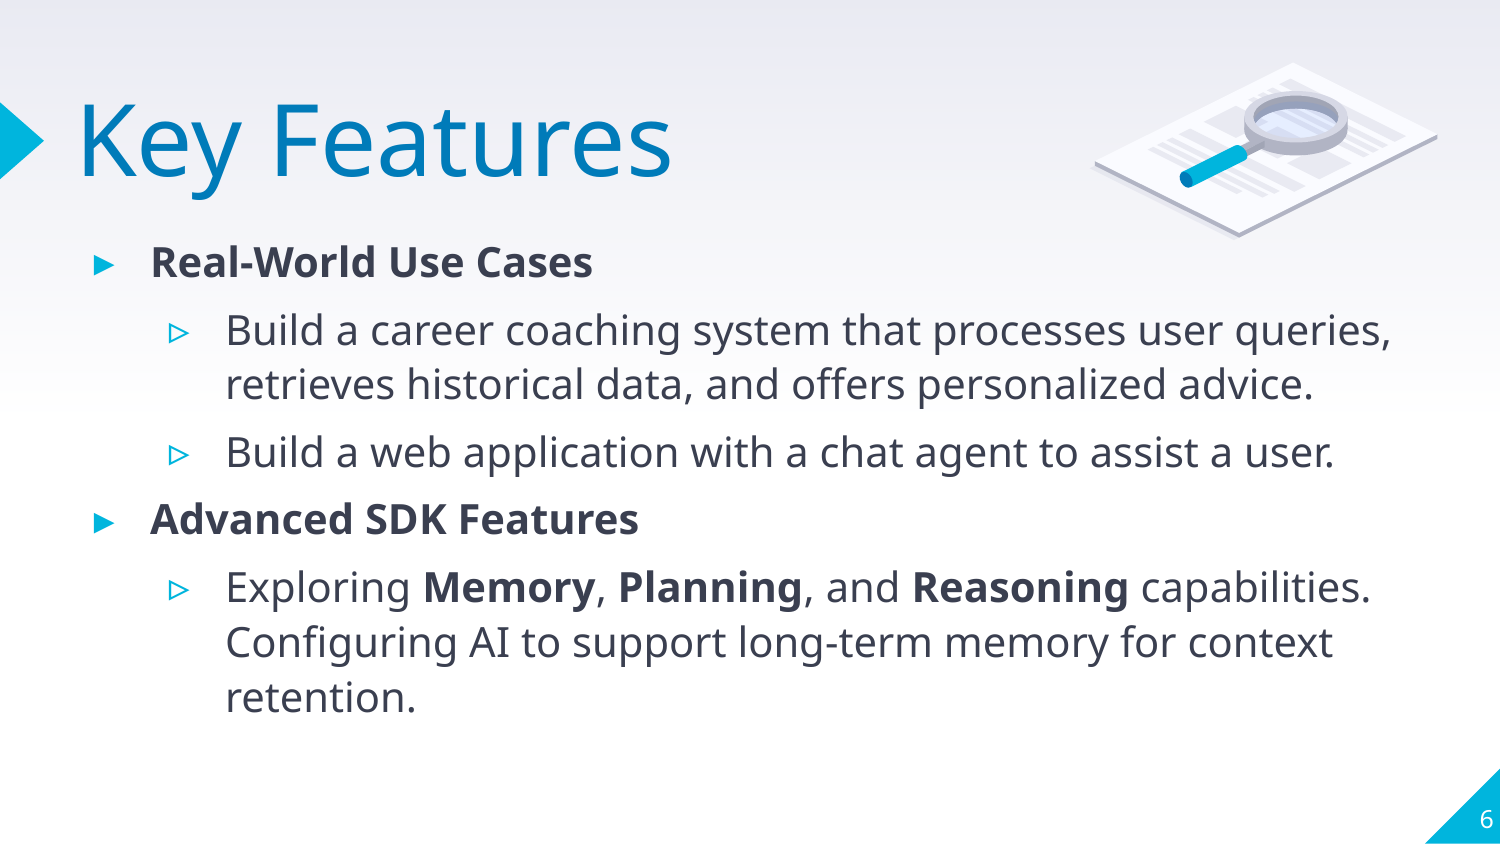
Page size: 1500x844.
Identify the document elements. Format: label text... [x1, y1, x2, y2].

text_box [1089, 62, 1438, 241]
title Key Features [75, 99, 1001, 212]
list Real-World Use Cases Build a career coaching system that processes user queries, retrieves historical data, and offers personalized advice. Build a web application with a chat agent to assist a user. Advanced SDK Features Exploring Memory, Planning, and Reasoning capabilities. Configuring AI to support long-term memory for context retention. [75, 230, 1452, 750]
slide_number 6 [1418, 760, 1494, 838]
